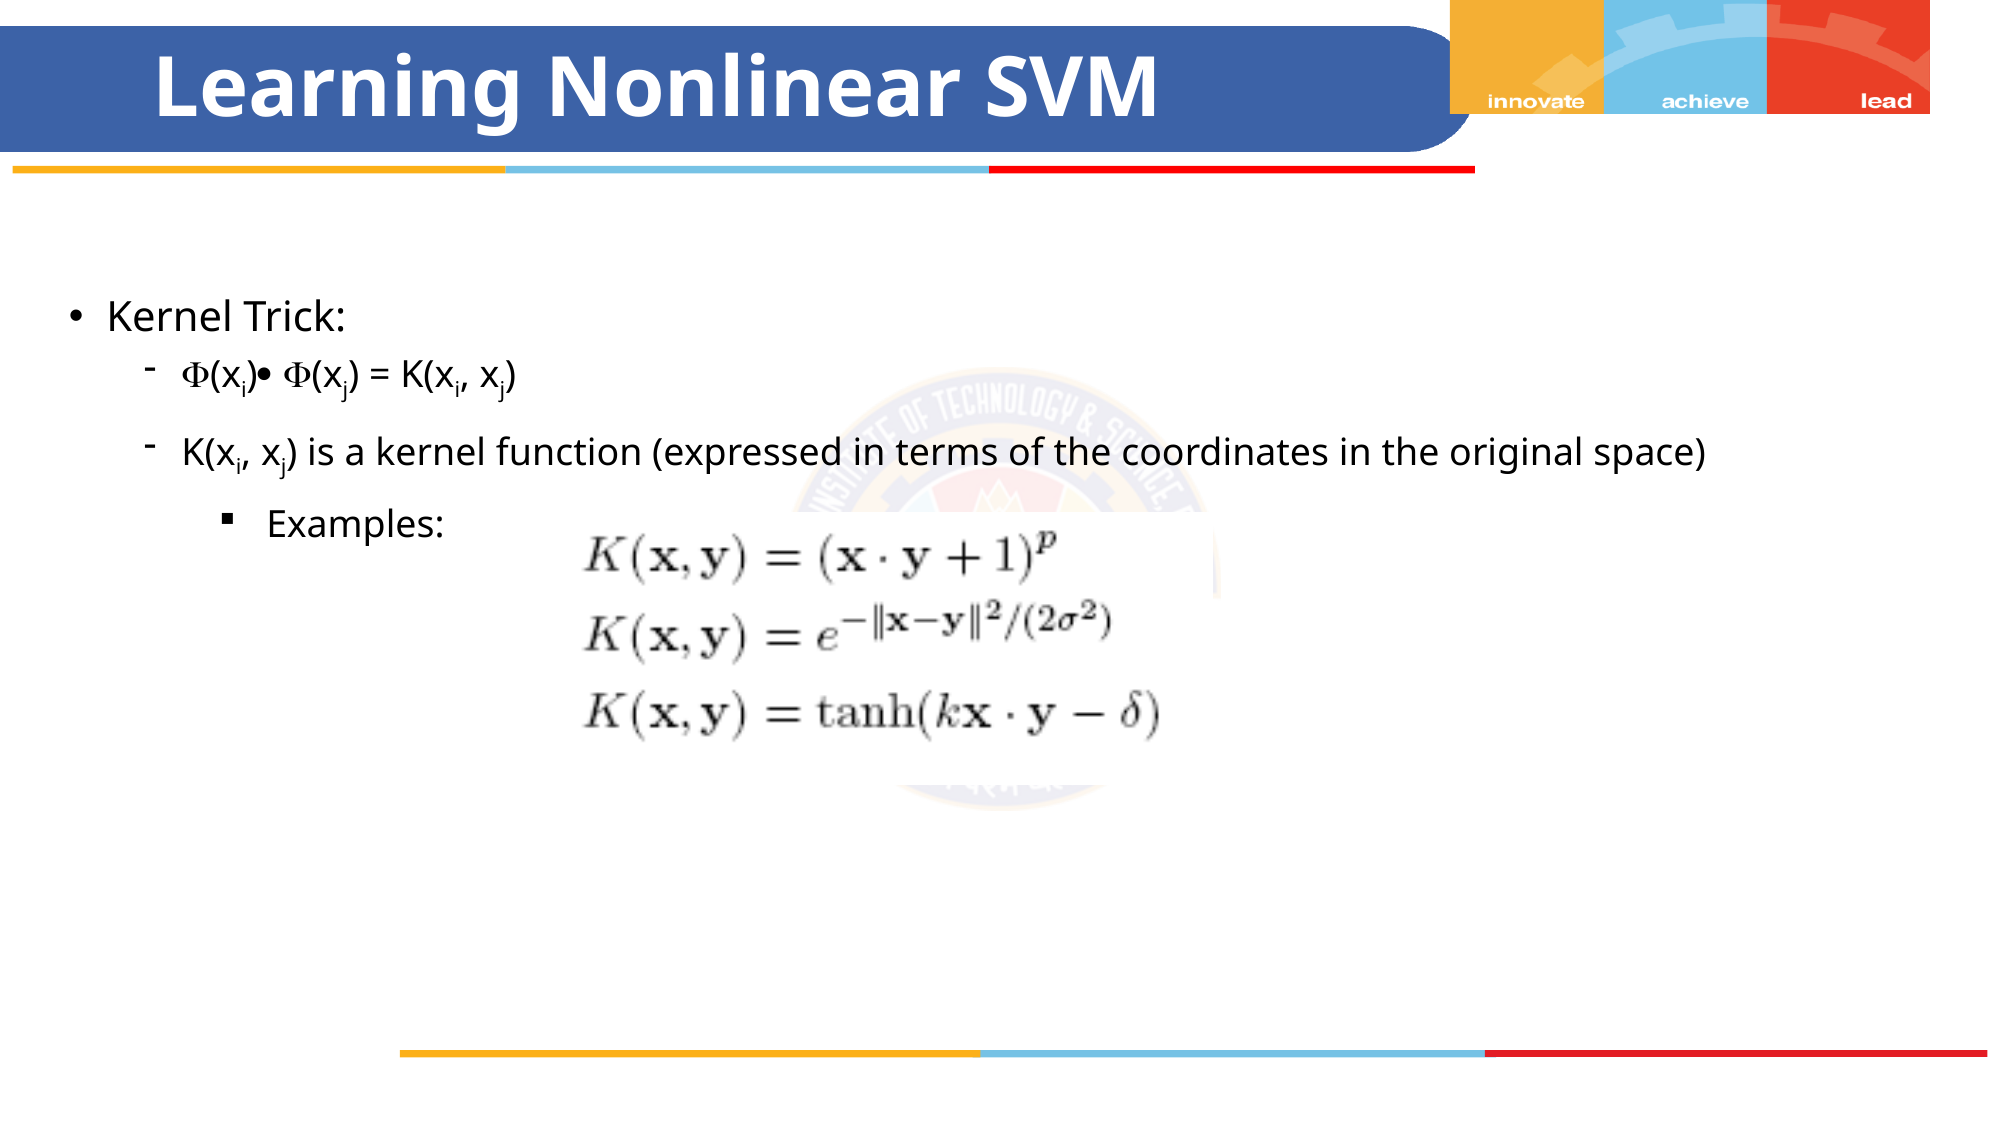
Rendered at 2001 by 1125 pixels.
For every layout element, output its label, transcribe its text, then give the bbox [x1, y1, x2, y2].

list Kernel Trick: (xi) (xj) = K(xi, xj) K(xi, xj) is a kernel function (expressed in terms of the coordinates in the original space) Examples: [54, 288, 1891, 1018]
title Learning Nonlinear SVM [137, 26, 1425, 152]
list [549, 512, 1213, 785]
picture [1449, 0, 1930, 114]
